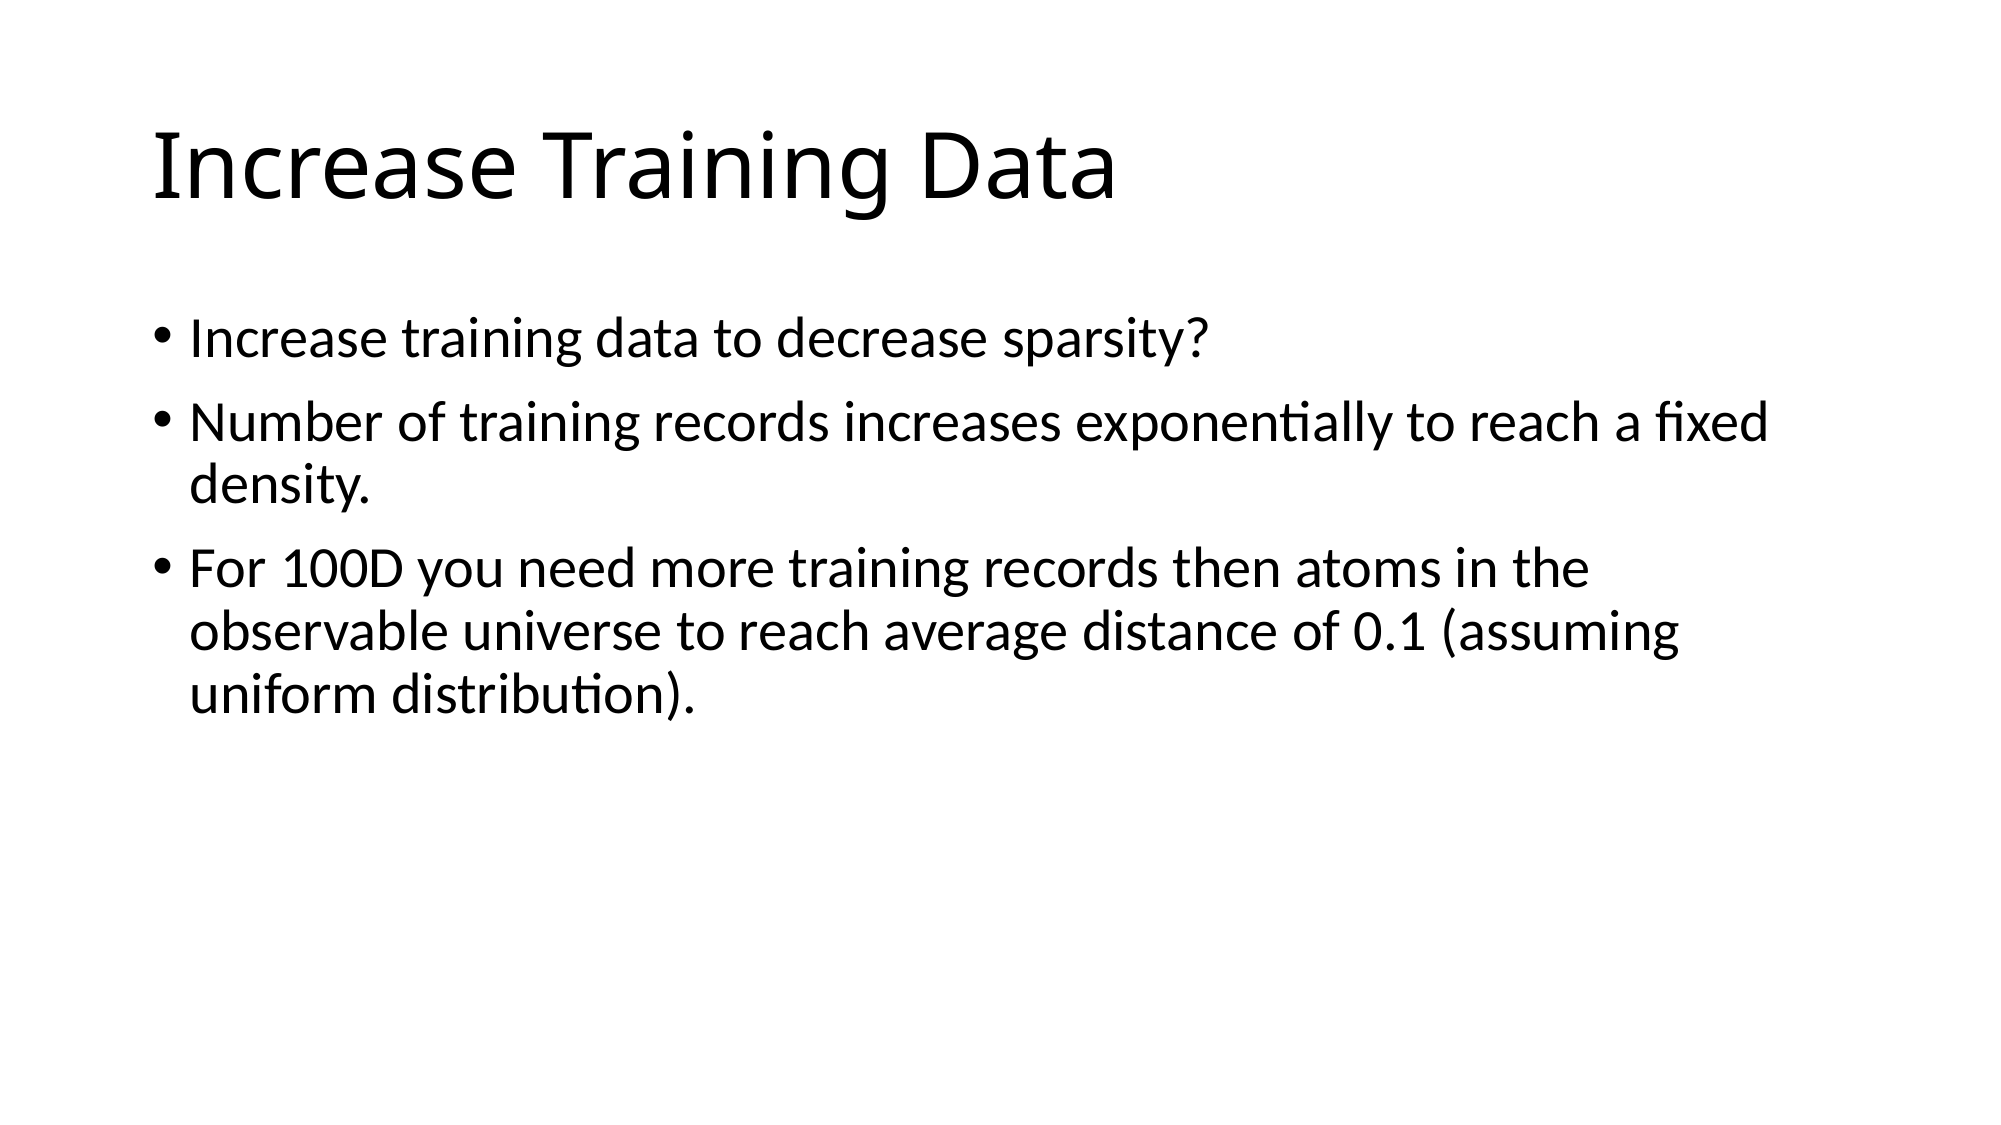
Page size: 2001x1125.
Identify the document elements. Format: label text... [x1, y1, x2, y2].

list Increase training data to decrease sparsity? Number of training records increases exponentially to reach a fixed density. For 100D you need more training records then atoms in the observable universe to reach average distance of 0.1 (assuming uniform distribution). [137, 299, 1863, 1014]
title Increase Training Data [137, 59, 1863, 278]
